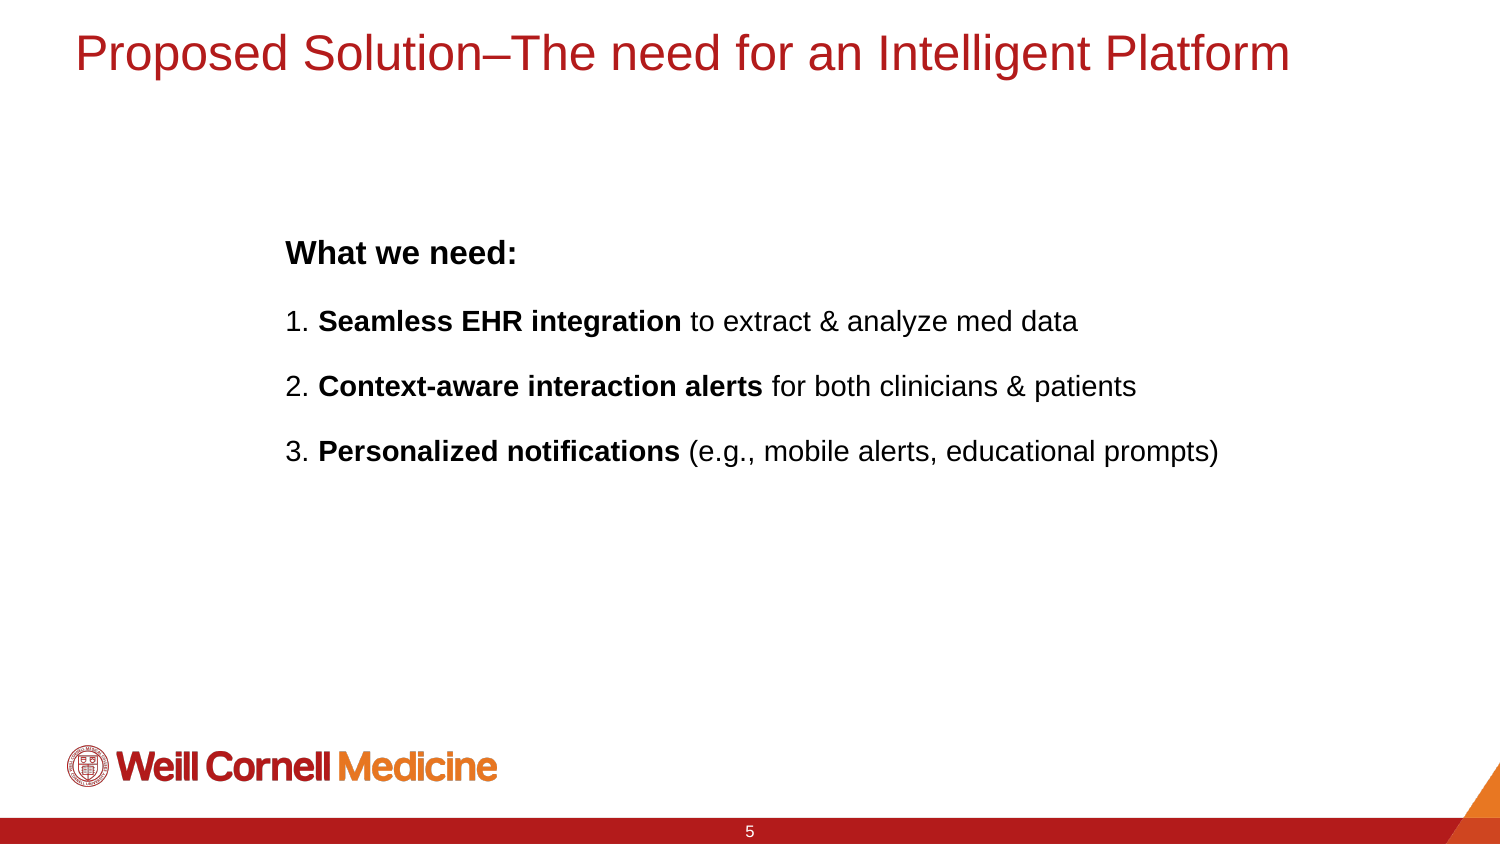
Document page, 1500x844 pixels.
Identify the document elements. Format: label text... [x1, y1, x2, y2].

title Proposed Solution–The need for an Intelligent Platform [75, 20, 1424, 89]
list What we need: 1. Seamless EHR integration to extract & analyze med data 2. Context-aware interaction alerts for both clinicians & patients 3. Personalized notifications (e.g., mobile alerts, educational prompts) [60, 147, 1357, 747]
picture [0, 747, 1500, 844]
